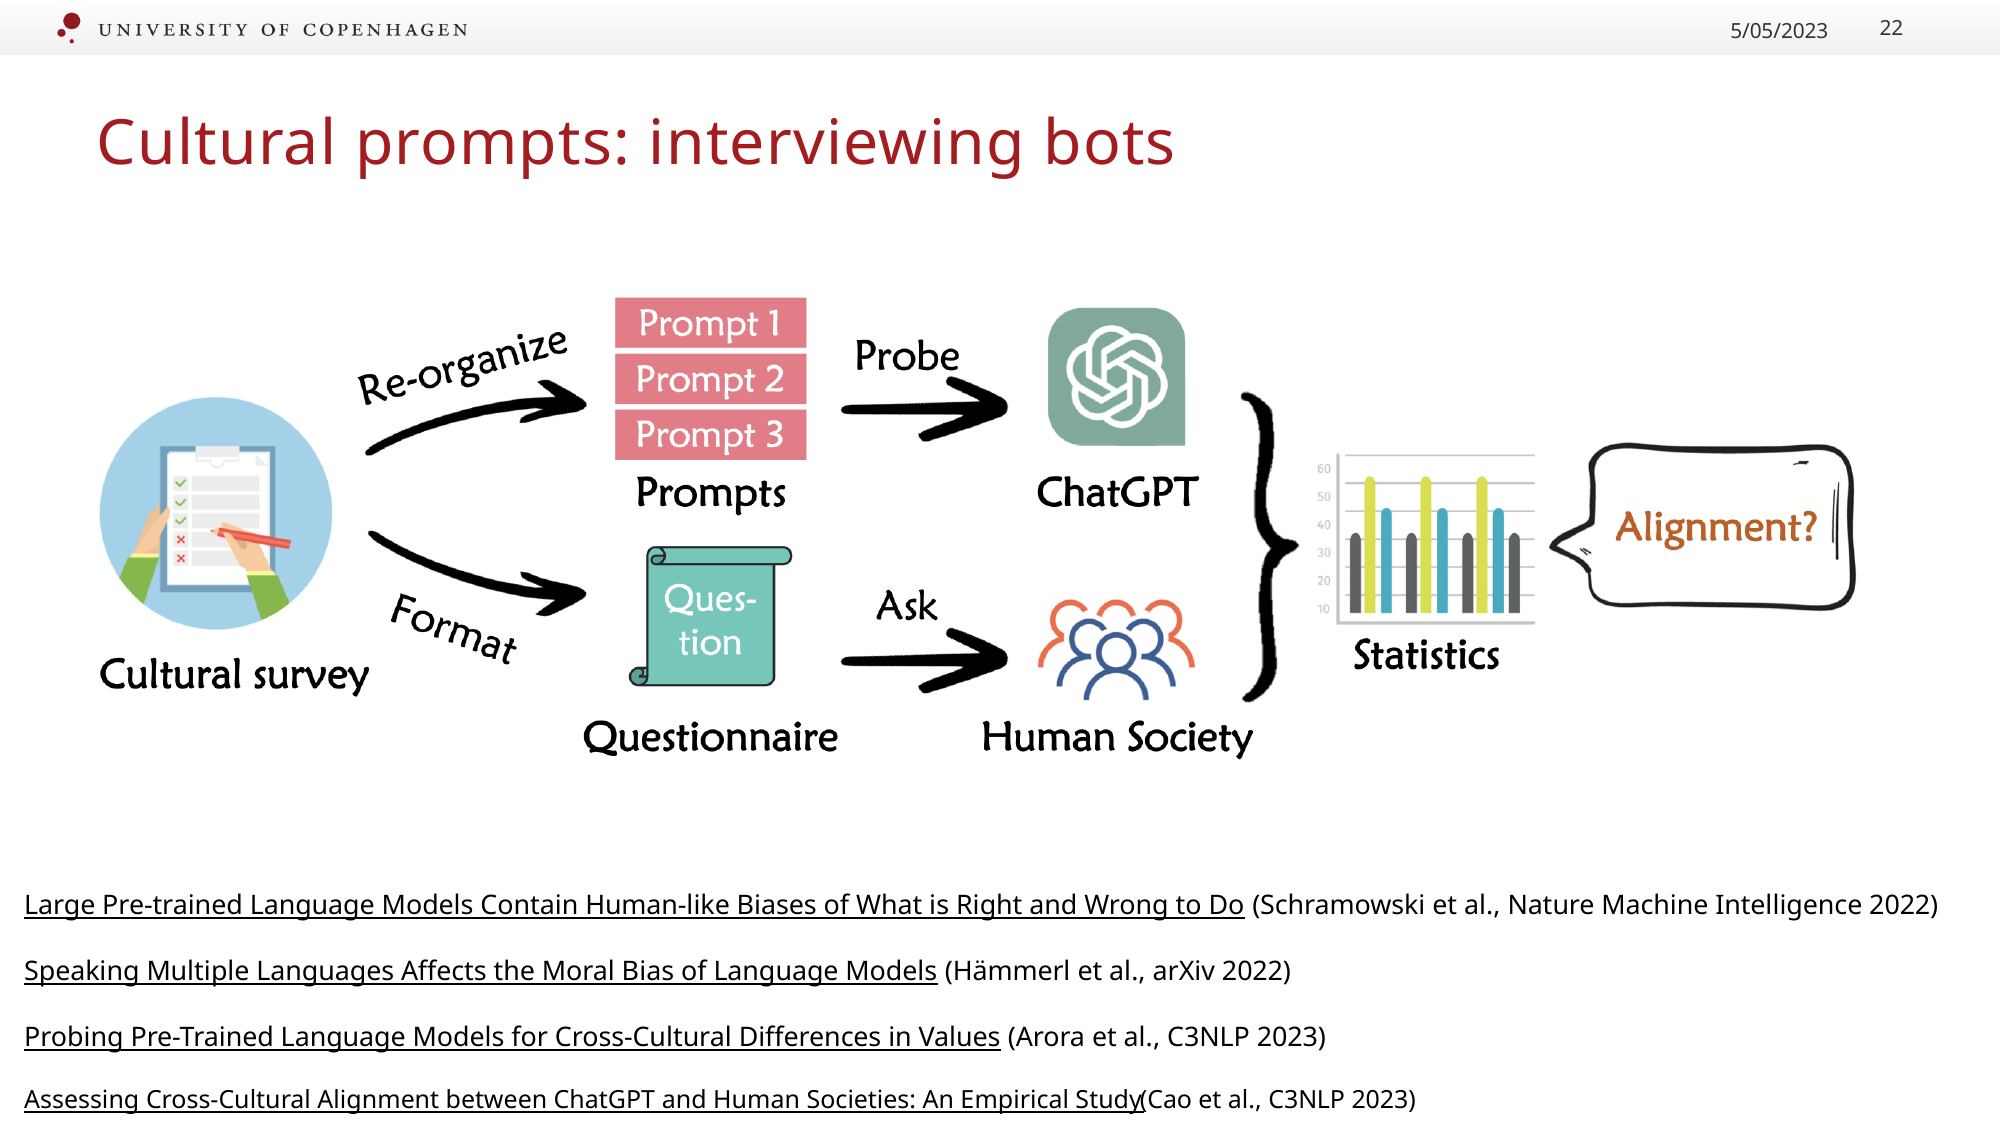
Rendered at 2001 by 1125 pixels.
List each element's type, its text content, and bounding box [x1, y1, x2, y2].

picture [92, 15, 475, 42]
slide_number 22 [1840, 14, 1904, 43]
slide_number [1694, 14, 1829, 43]
picture [68, 254, 1873, 774]
text_box Large Pre-trained Language Models Contain Human-like Biases of What is Right and Wrong to Do (Schramowski et al., Nature Machine Intelligence 2022) Speaking Multiple Languages Affects the Moral Bias of Language Models (Hämmerl et al., arXiv 2022) Probing Pre-Trained Language Models for Cross-Cultural Differences in Values (Arora et al., C3NLP 2023) Assessing Cross-Cultural Alignment between ChatGPT and Human Societies: An Empirical Study (Cao et al., C3NLP 2023) [24, 869, 1941, 1125]
title Cultural prompts: interviewing bots [96, 101, 1904, 244]
